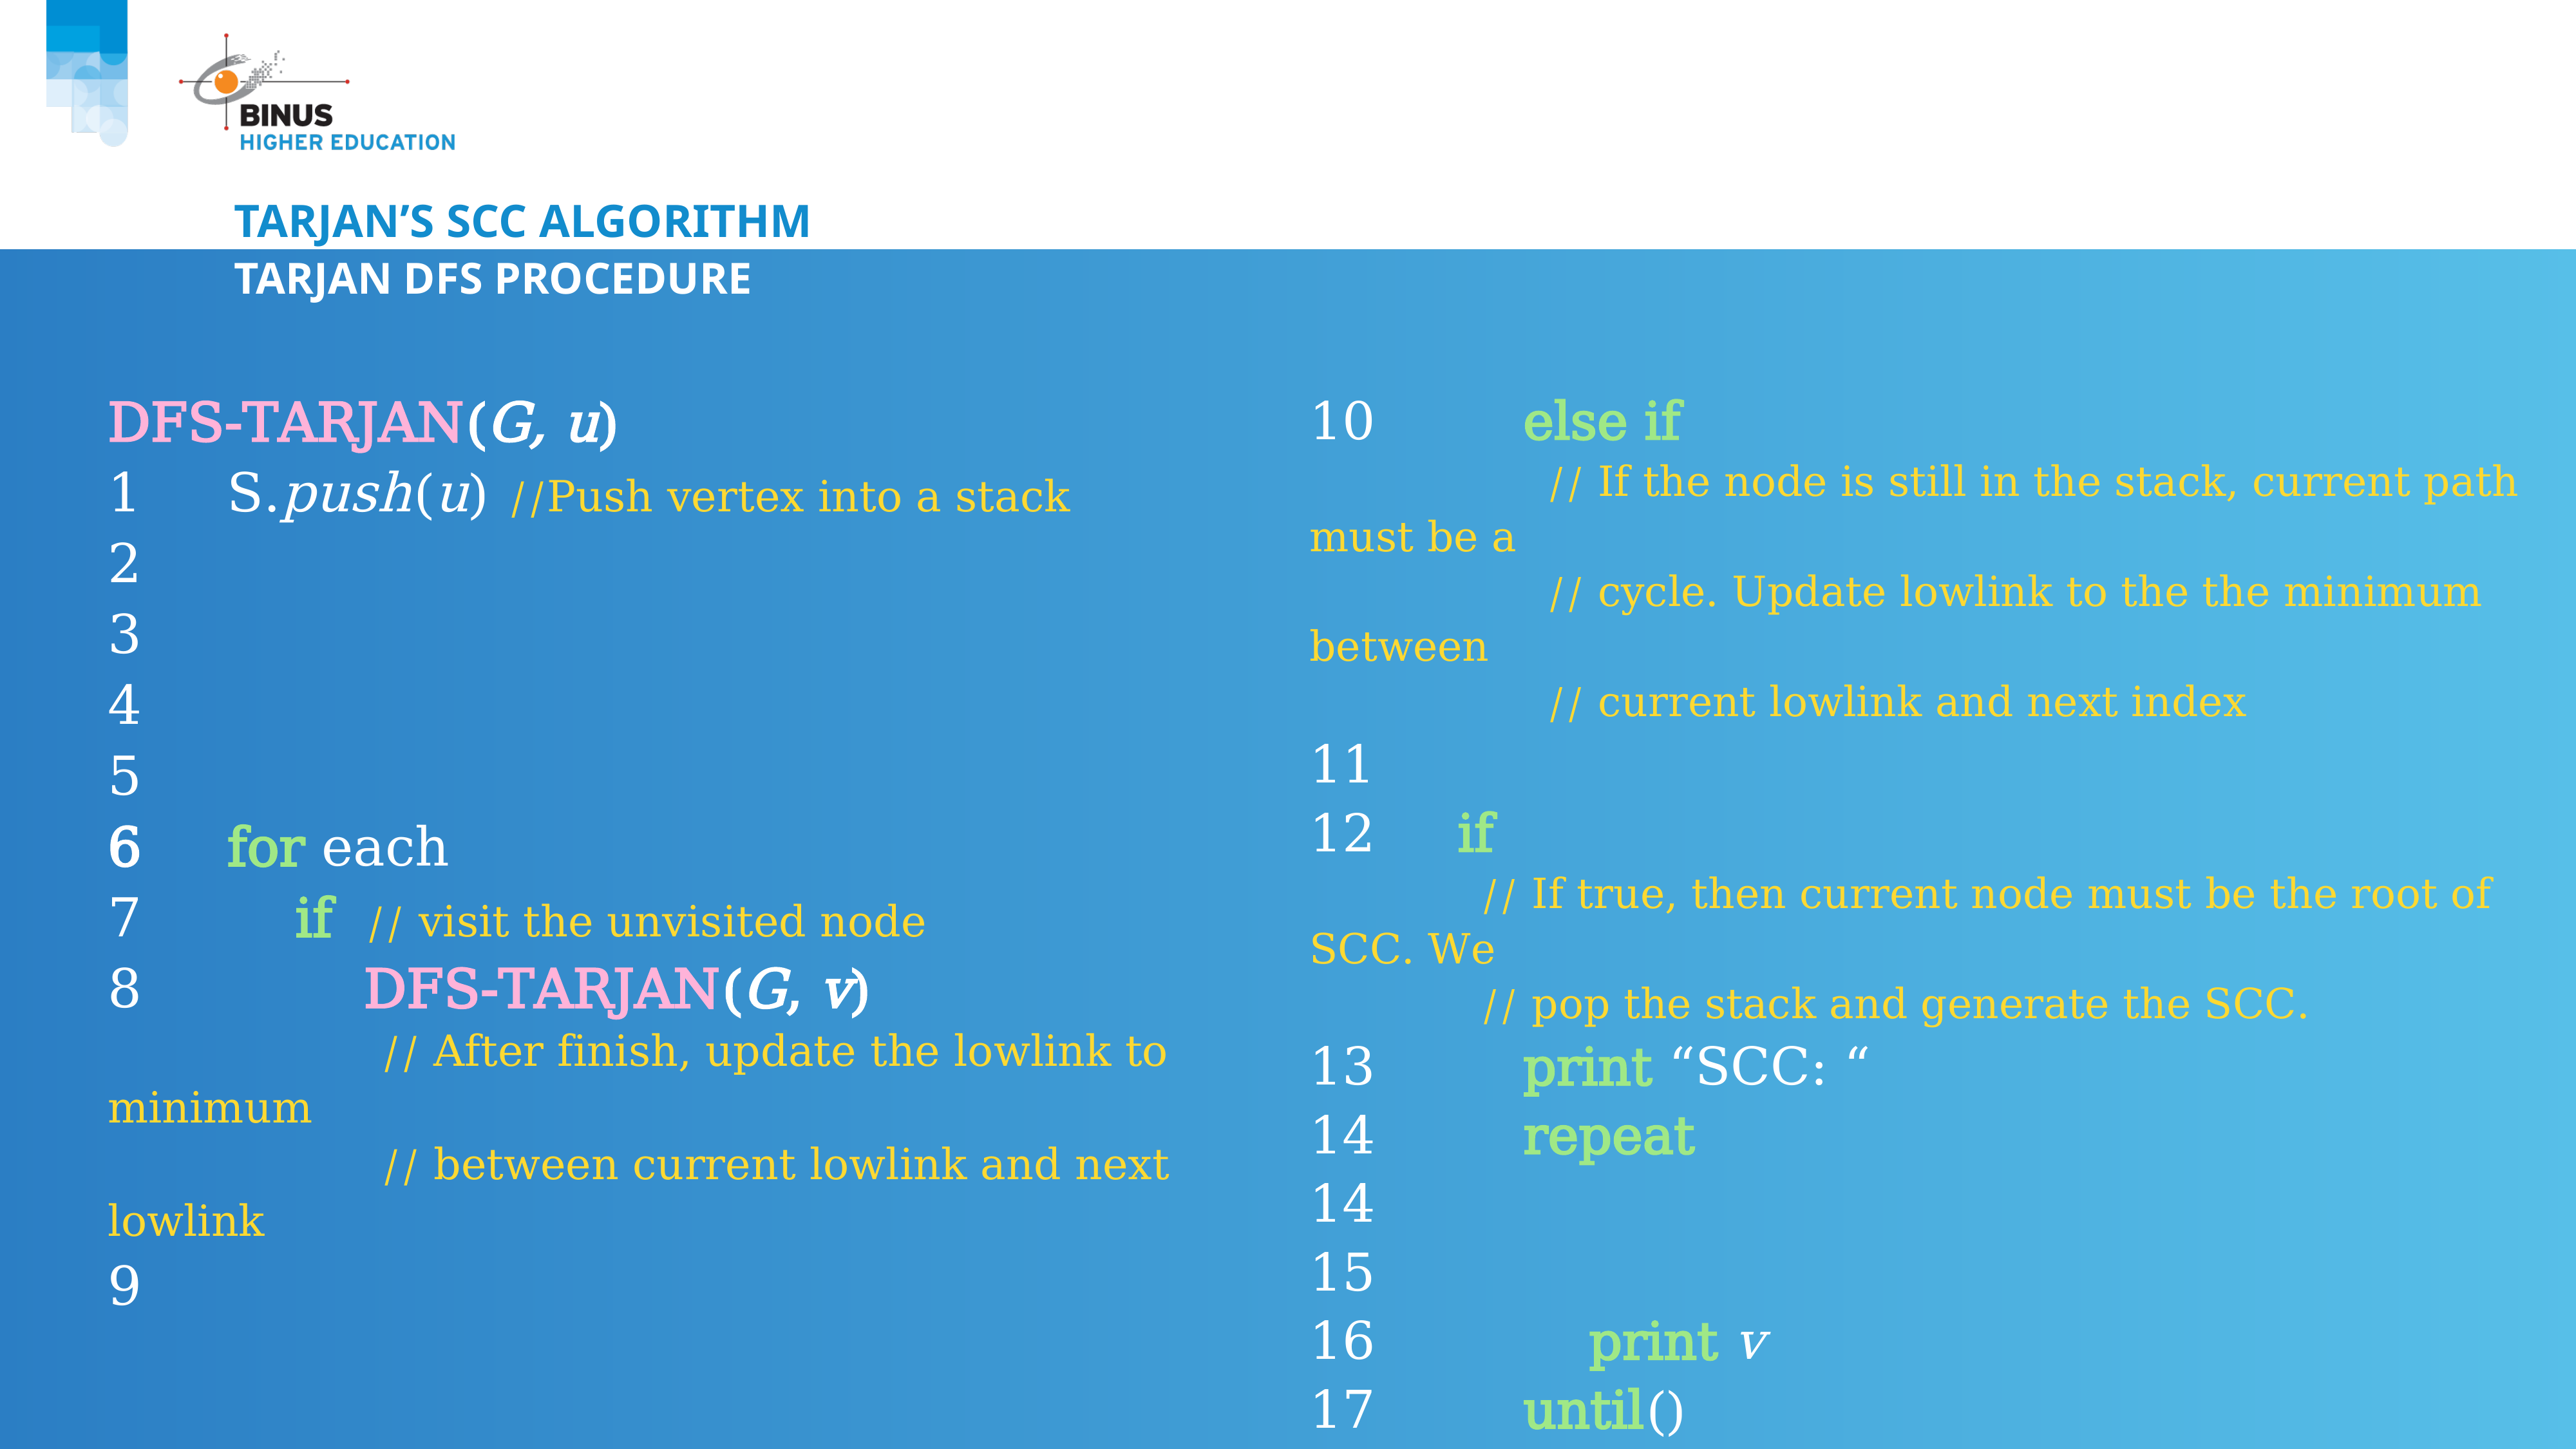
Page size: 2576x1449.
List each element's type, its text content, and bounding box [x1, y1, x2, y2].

list Tarjan DFS Procedure [228, 255, 1256, 341]
picture [46, 0, 455, 154]
text_box [1256, 251, 2515, 1449]
title Tarjan’s SCC Algorithm [228, 197, 1784, 252]
